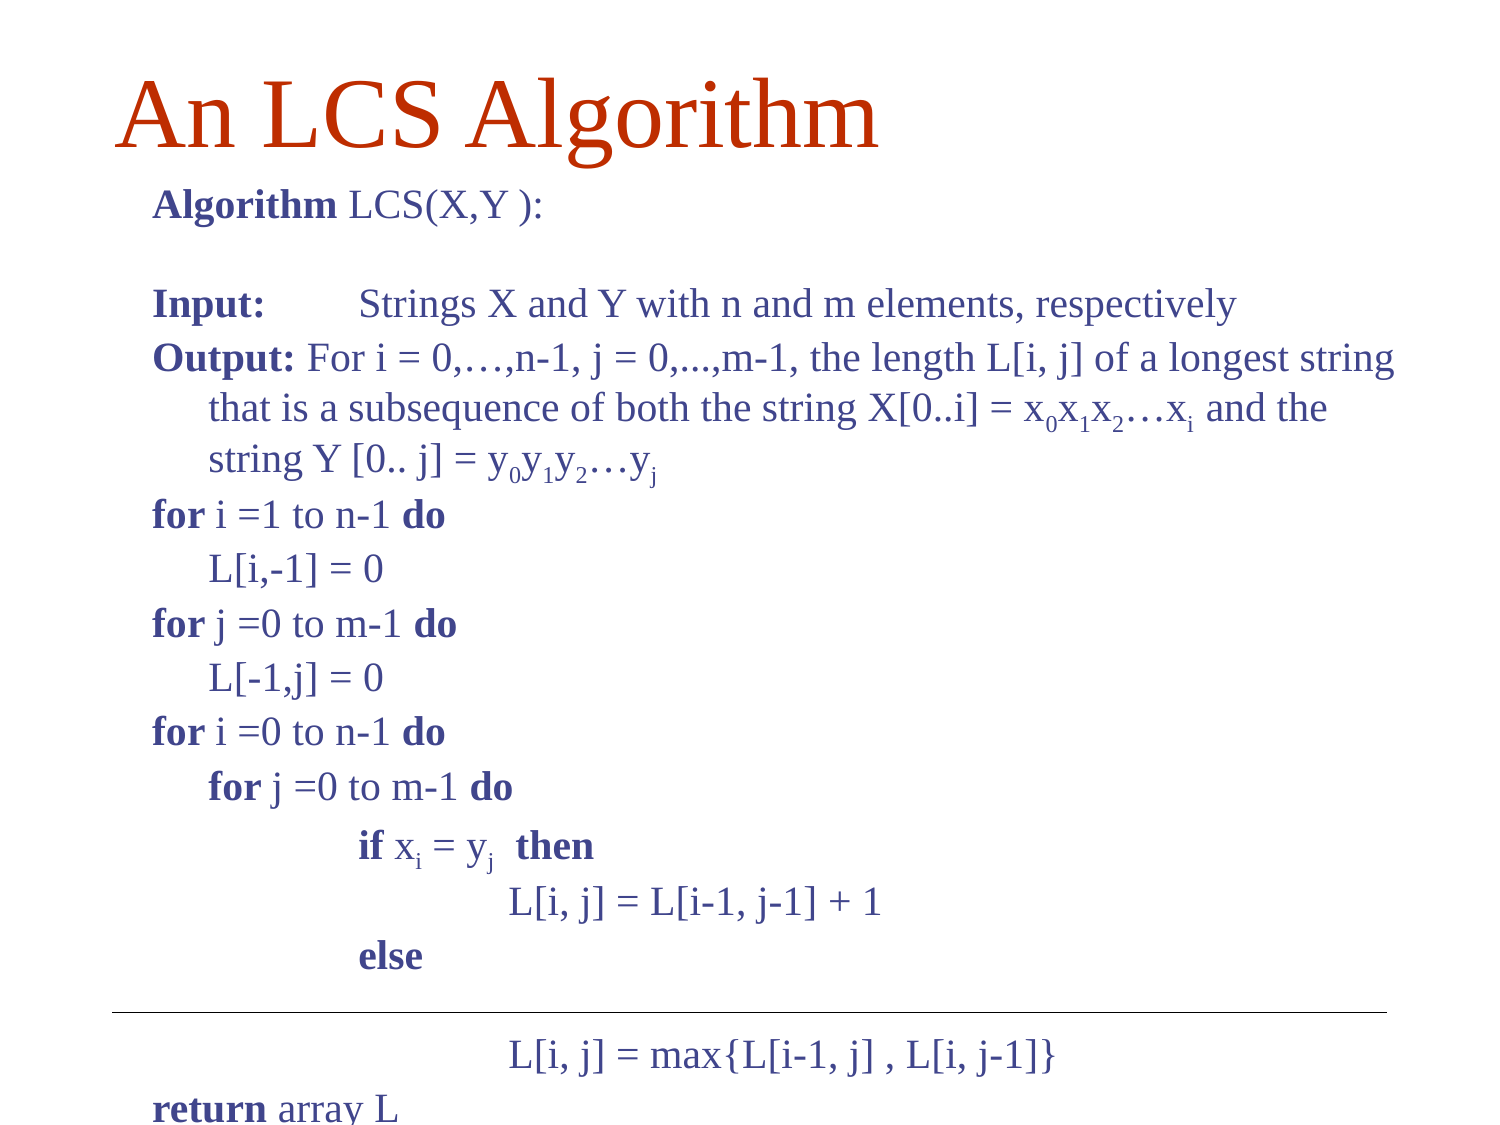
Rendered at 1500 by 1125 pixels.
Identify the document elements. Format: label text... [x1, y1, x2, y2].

text_box An LCS Algorithm [99, 49, 1375, 175]
text_box Algorithm LCS(X,Y ): Input: Strings X and Y with n and m elements, respectively Output: For i = 0,…,n-1, j = 0,...,m-1, the length L[i, j] of a longest string that is a subsequence of both the string X[0..i] = x0x1x2…xi and the string Y [0.. j] = y0y1y2…yj for i =1 to n-1 do L[i,-1] = 0 for j =0 to m-1 do L[-1,j] = 0 for i =0 to n-1 do for j =0 to m-1 do if xi = yj then L[i, j] = L[i-1, j-1] + 1 else L[i, j] = max{L[i-1, j] , L[i, j-1]} return array L [137, 174, 1413, 1038]
